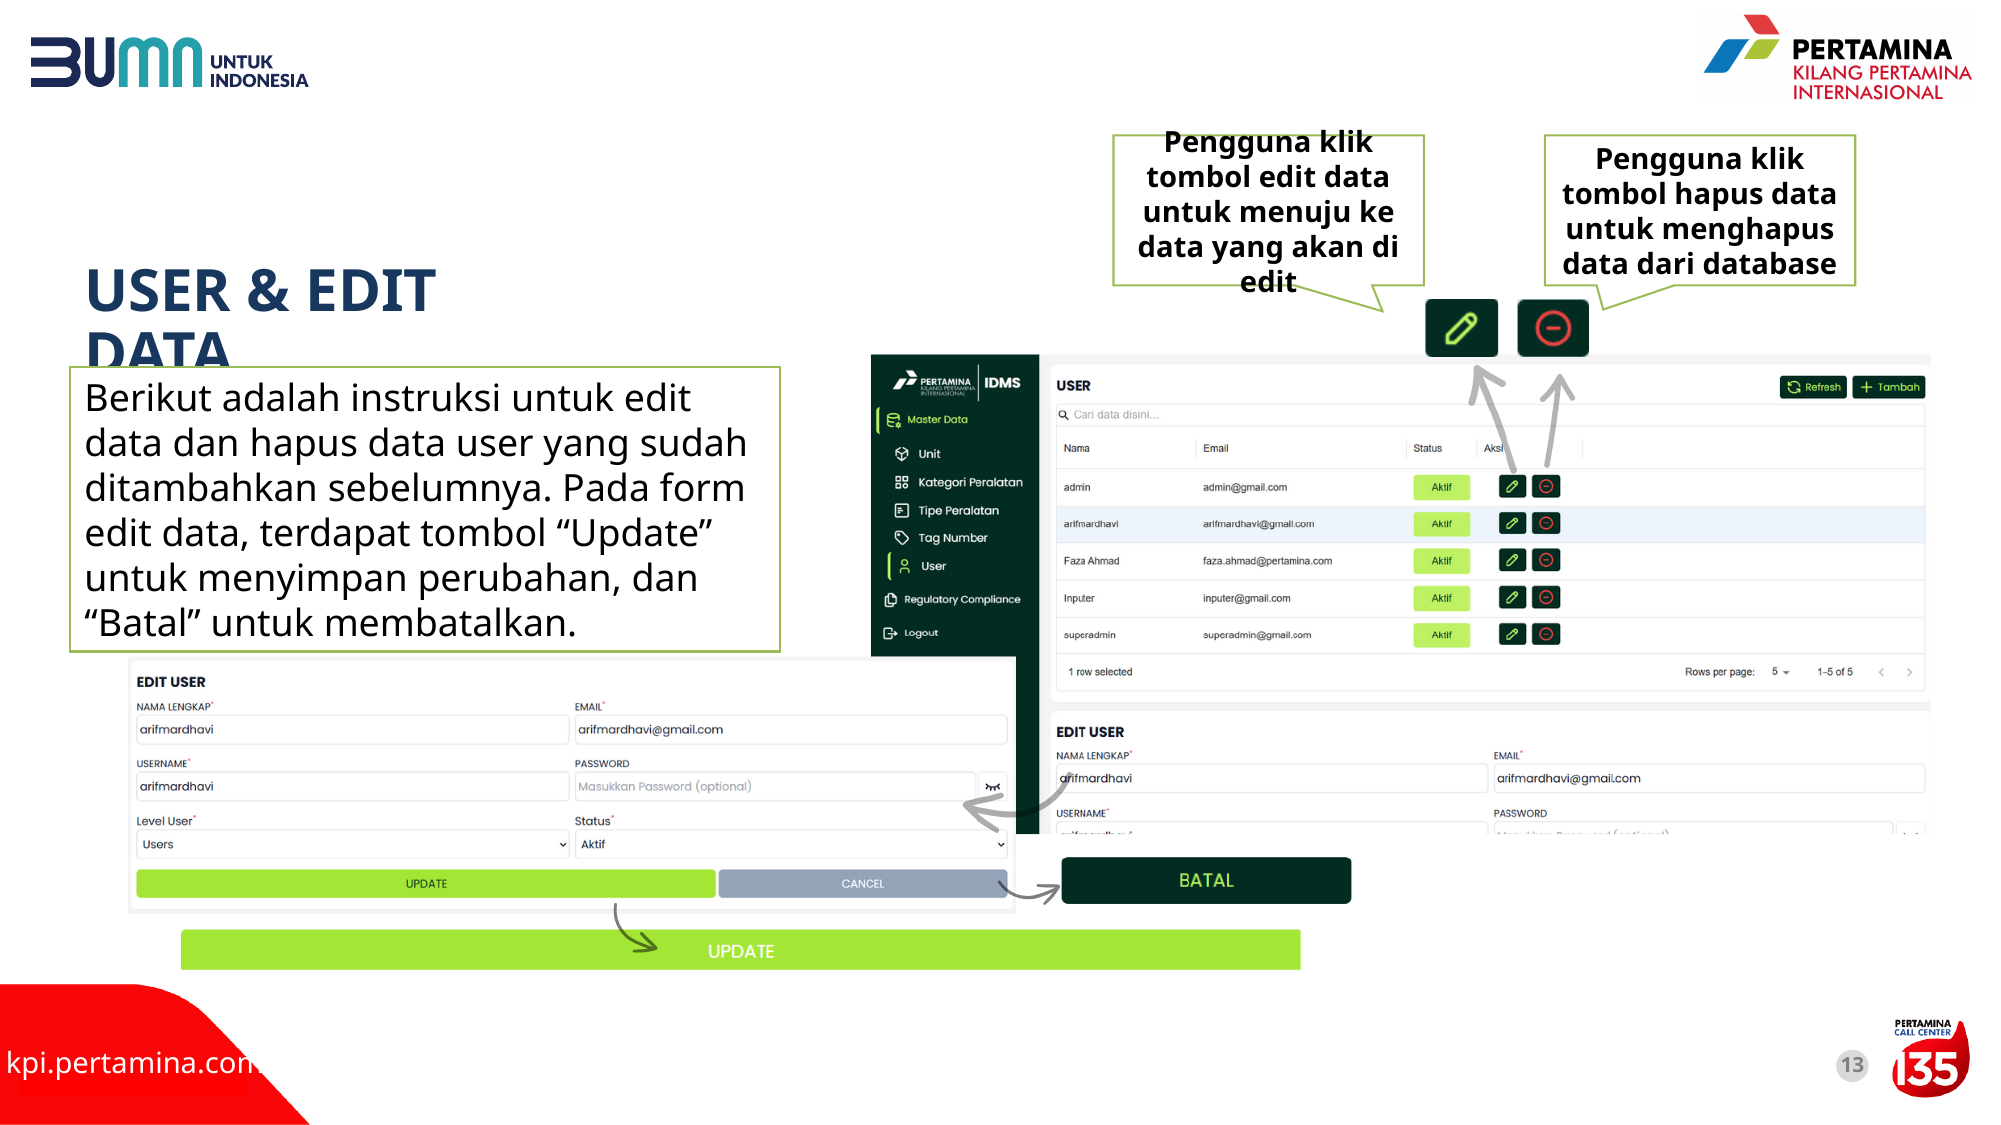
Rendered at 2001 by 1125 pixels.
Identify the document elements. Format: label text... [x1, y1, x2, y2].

picture [1701, 11, 1974, 103]
text_box Pengguna klik tombol edit data untuk menuju ke data yang akan di edit [1112, 134, 1425, 299]
picture [0, 984, 2001, 1125]
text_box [1, 1, 614, 122]
title USER & EDIT DATA [69, 282, 576, 366]
text_box Pengguna klik tombol hapus data untuk menghapus data dari database [1543, 134, 1857, 299]
picture [128, 299, 1931, 970]
text_box Berikut adalah instruksi untuk edit data dan hapus data user yang sudah ditambahkan sebelumnya. Pada form edit data, terdapat tombol “Update” untuk menyimpan perubahan, dan “Batal” untuk membatalkan. [69, 366, 128, 653]
